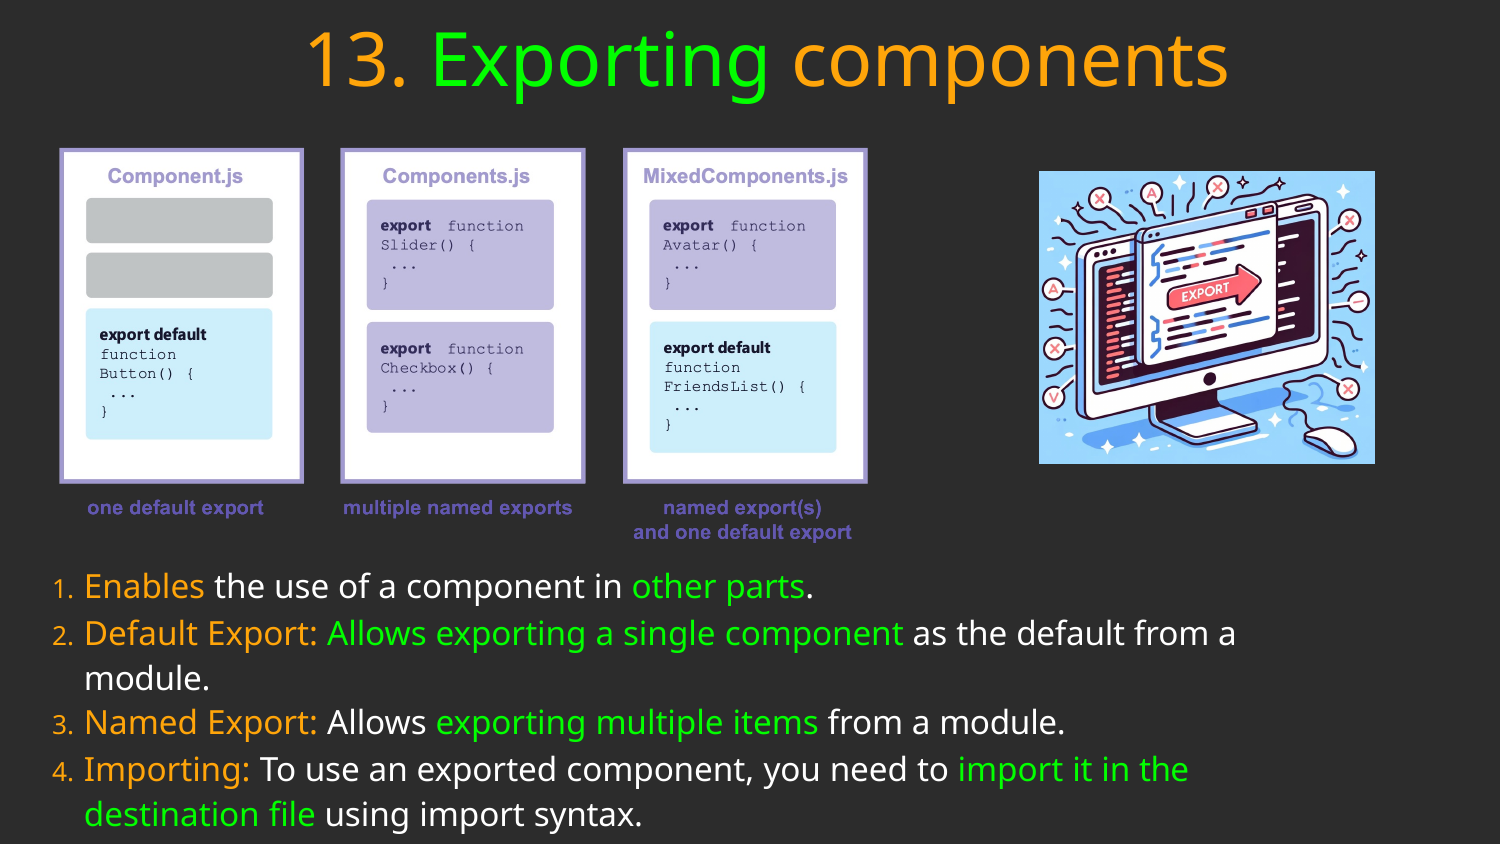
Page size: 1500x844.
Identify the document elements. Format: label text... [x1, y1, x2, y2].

picture [1038, 171, 1376, 465]
text_box Enables the use of a component in other parts. Default Export: Allows exporting a single component as the default from a module. Named Export: Allows exporting multiple items from a module. Importing: To use an exported component, you need to import it in the destination file using import syntax. [50, 557, 1375, 834]
picture [8, 111, 917, 560]
title 13. Exporting components [176, 0, 1324, 152]
